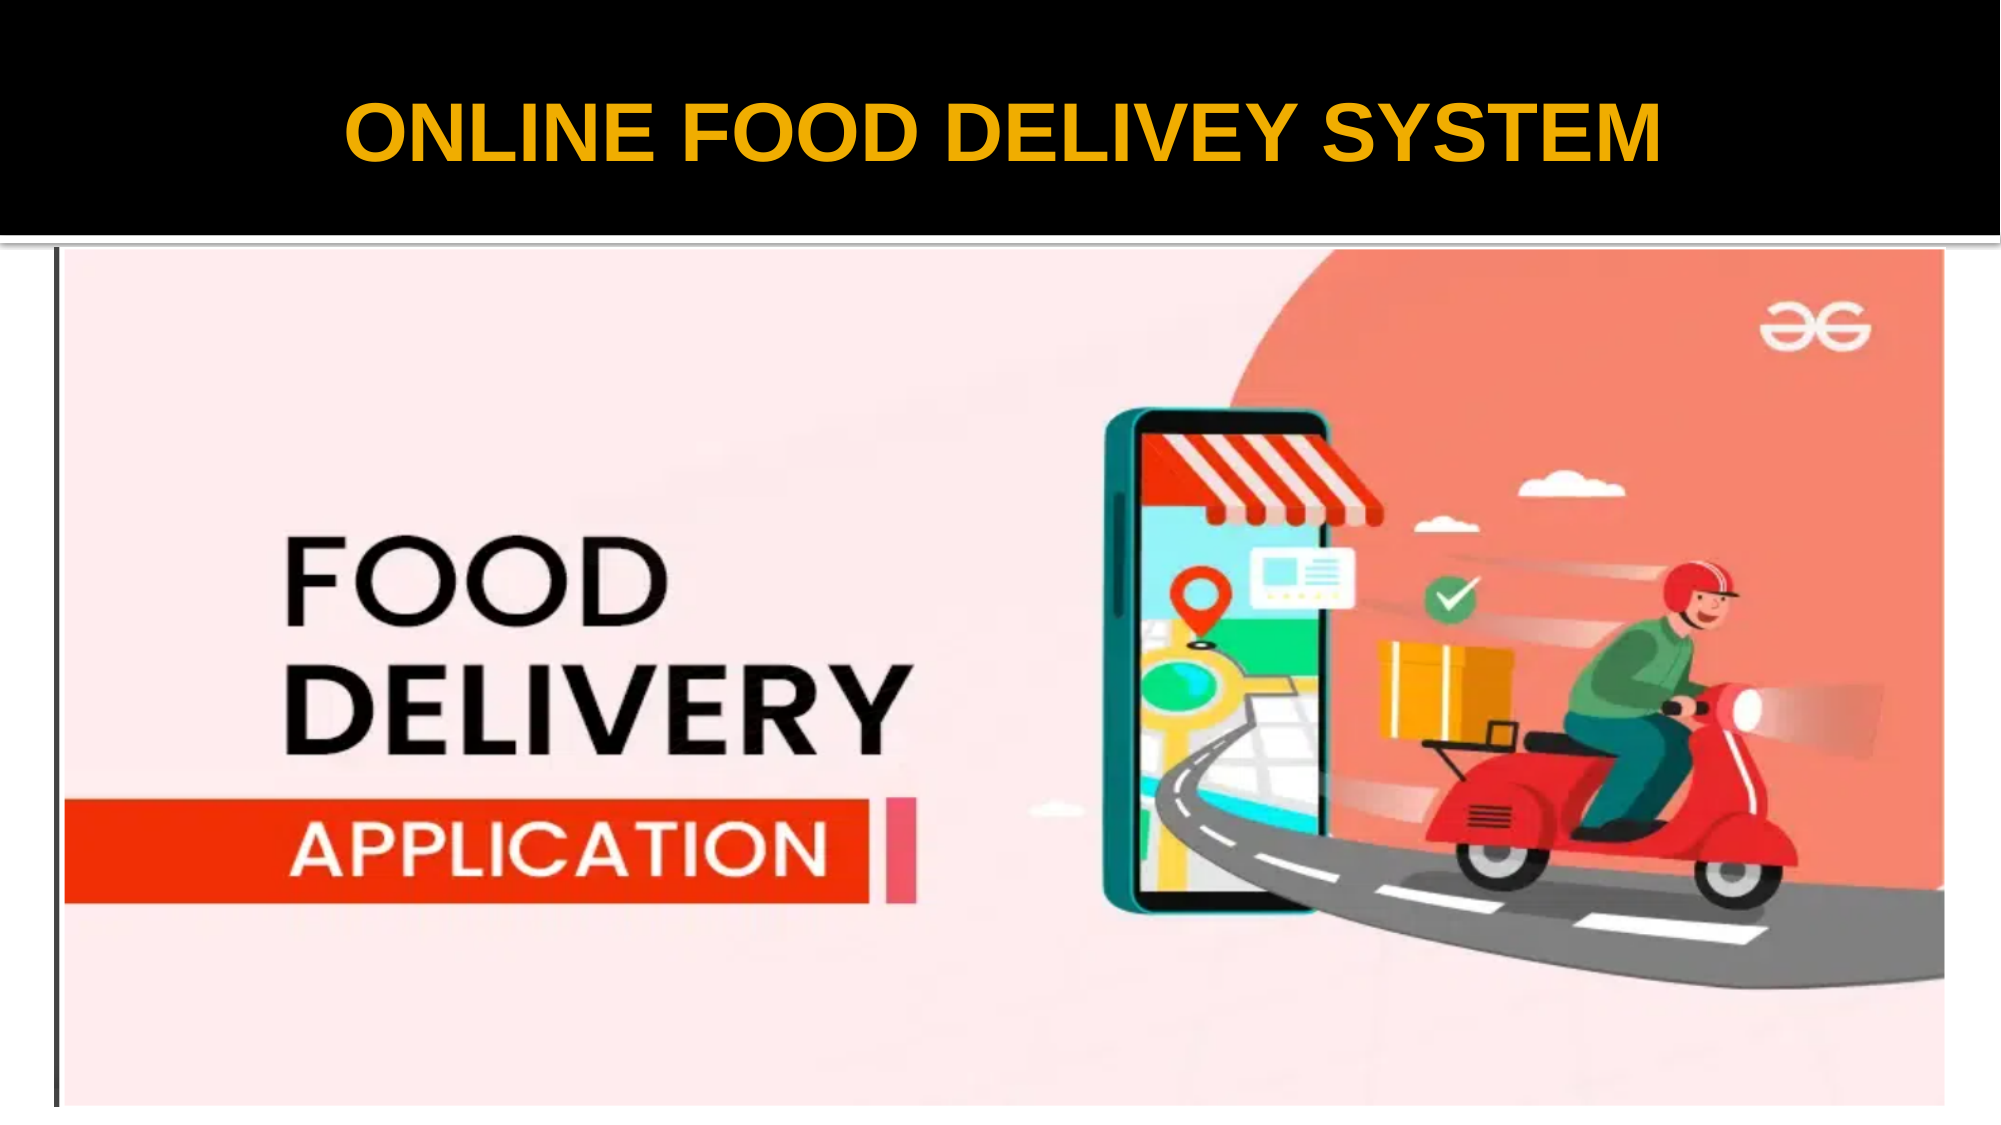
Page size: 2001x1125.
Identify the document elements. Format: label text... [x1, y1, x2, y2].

title ONLINE FOOD DELIVEY SYSTEM [99, 25, 1900, 231]
picture [54, 247, 1946, 1107]
